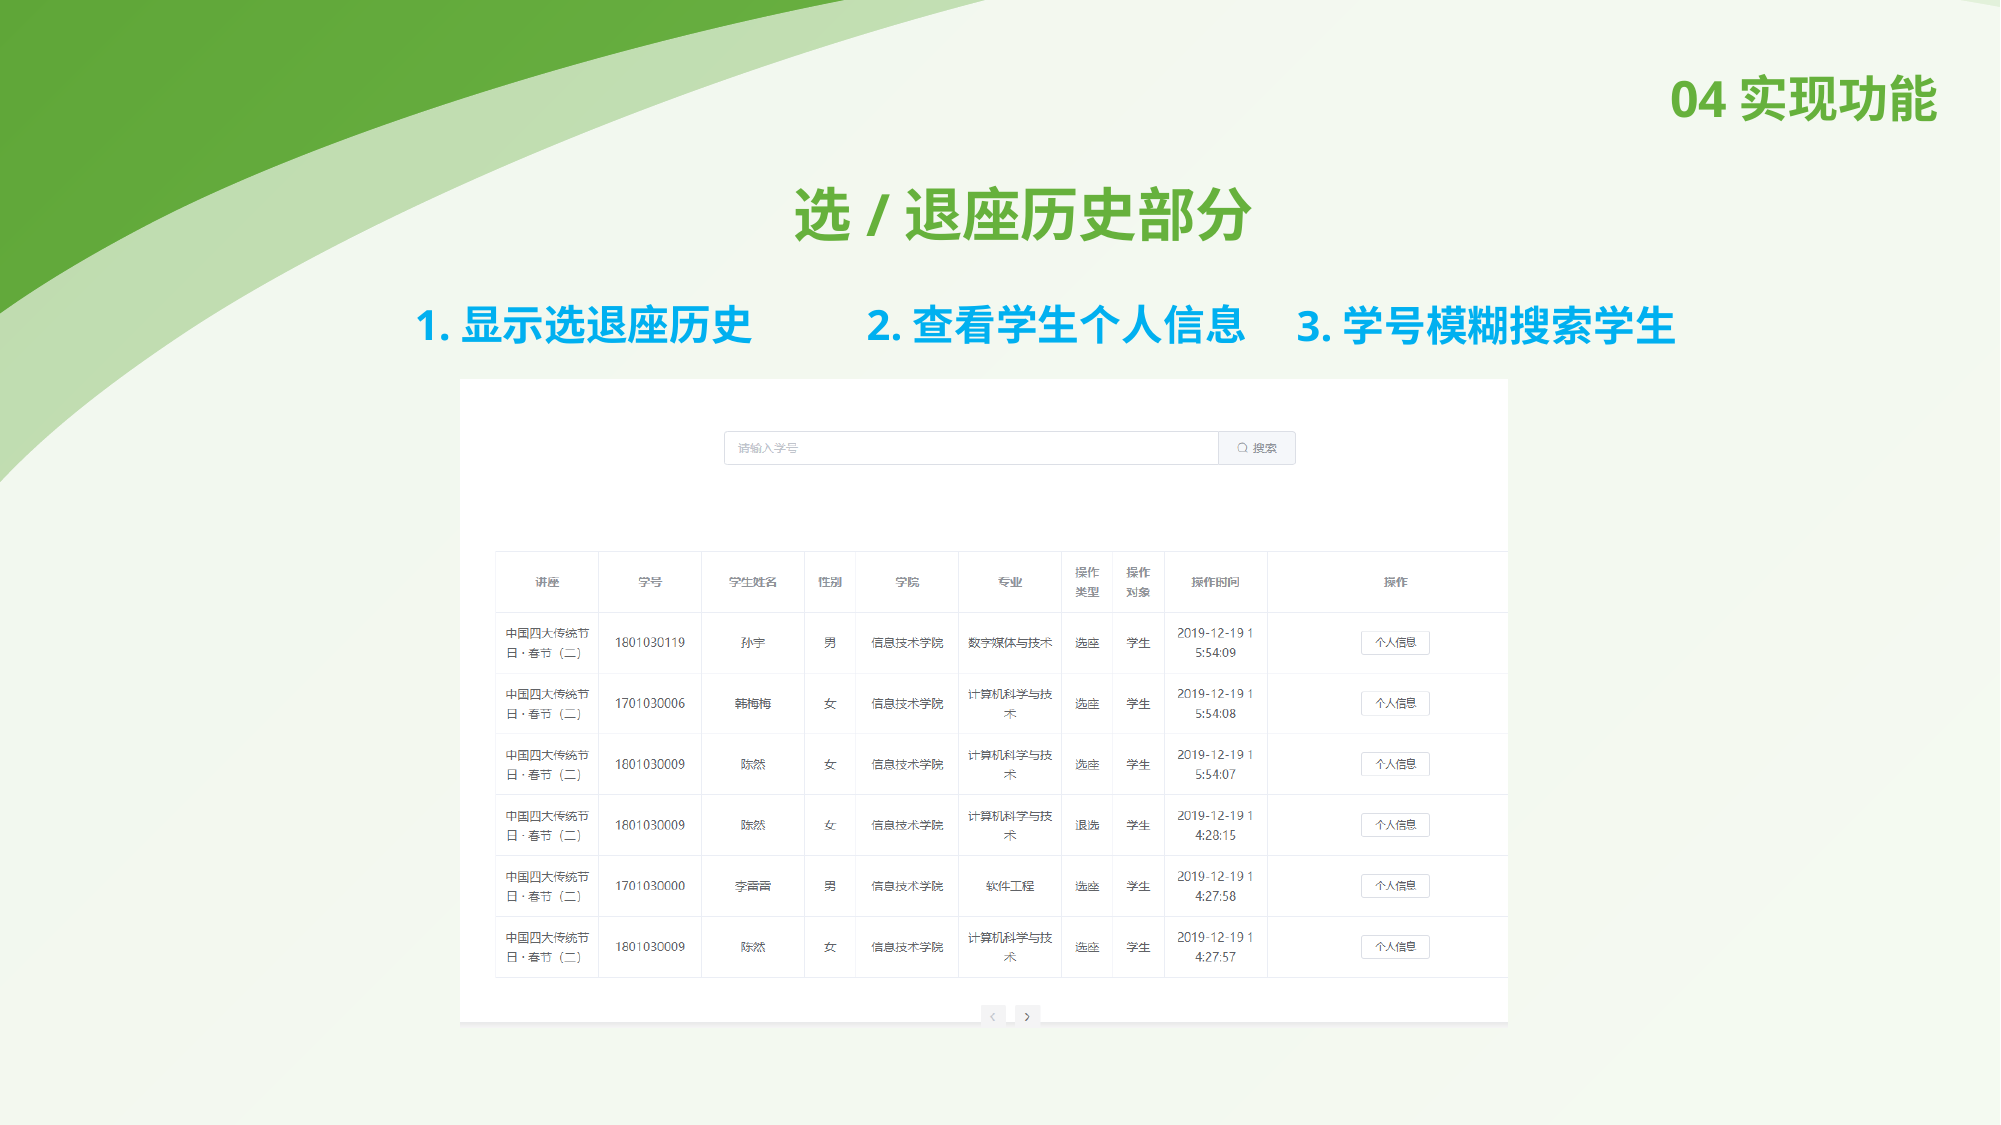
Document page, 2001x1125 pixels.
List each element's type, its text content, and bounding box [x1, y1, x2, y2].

picture [460, 379, 1508, 1028]
text_box 2.查看学生个人信息 [851, 276, 1262, 357]
text_box 3.学号模糊搜索学生 [1281, 277, 1692, 357]
text_box 1.显示选退座历史 [400, 276, 769, 357]
text_box 选/退座历史部分 [779, 149, 1269, 256]
list 04实现功能 [1083, 41, 1955, 162]
